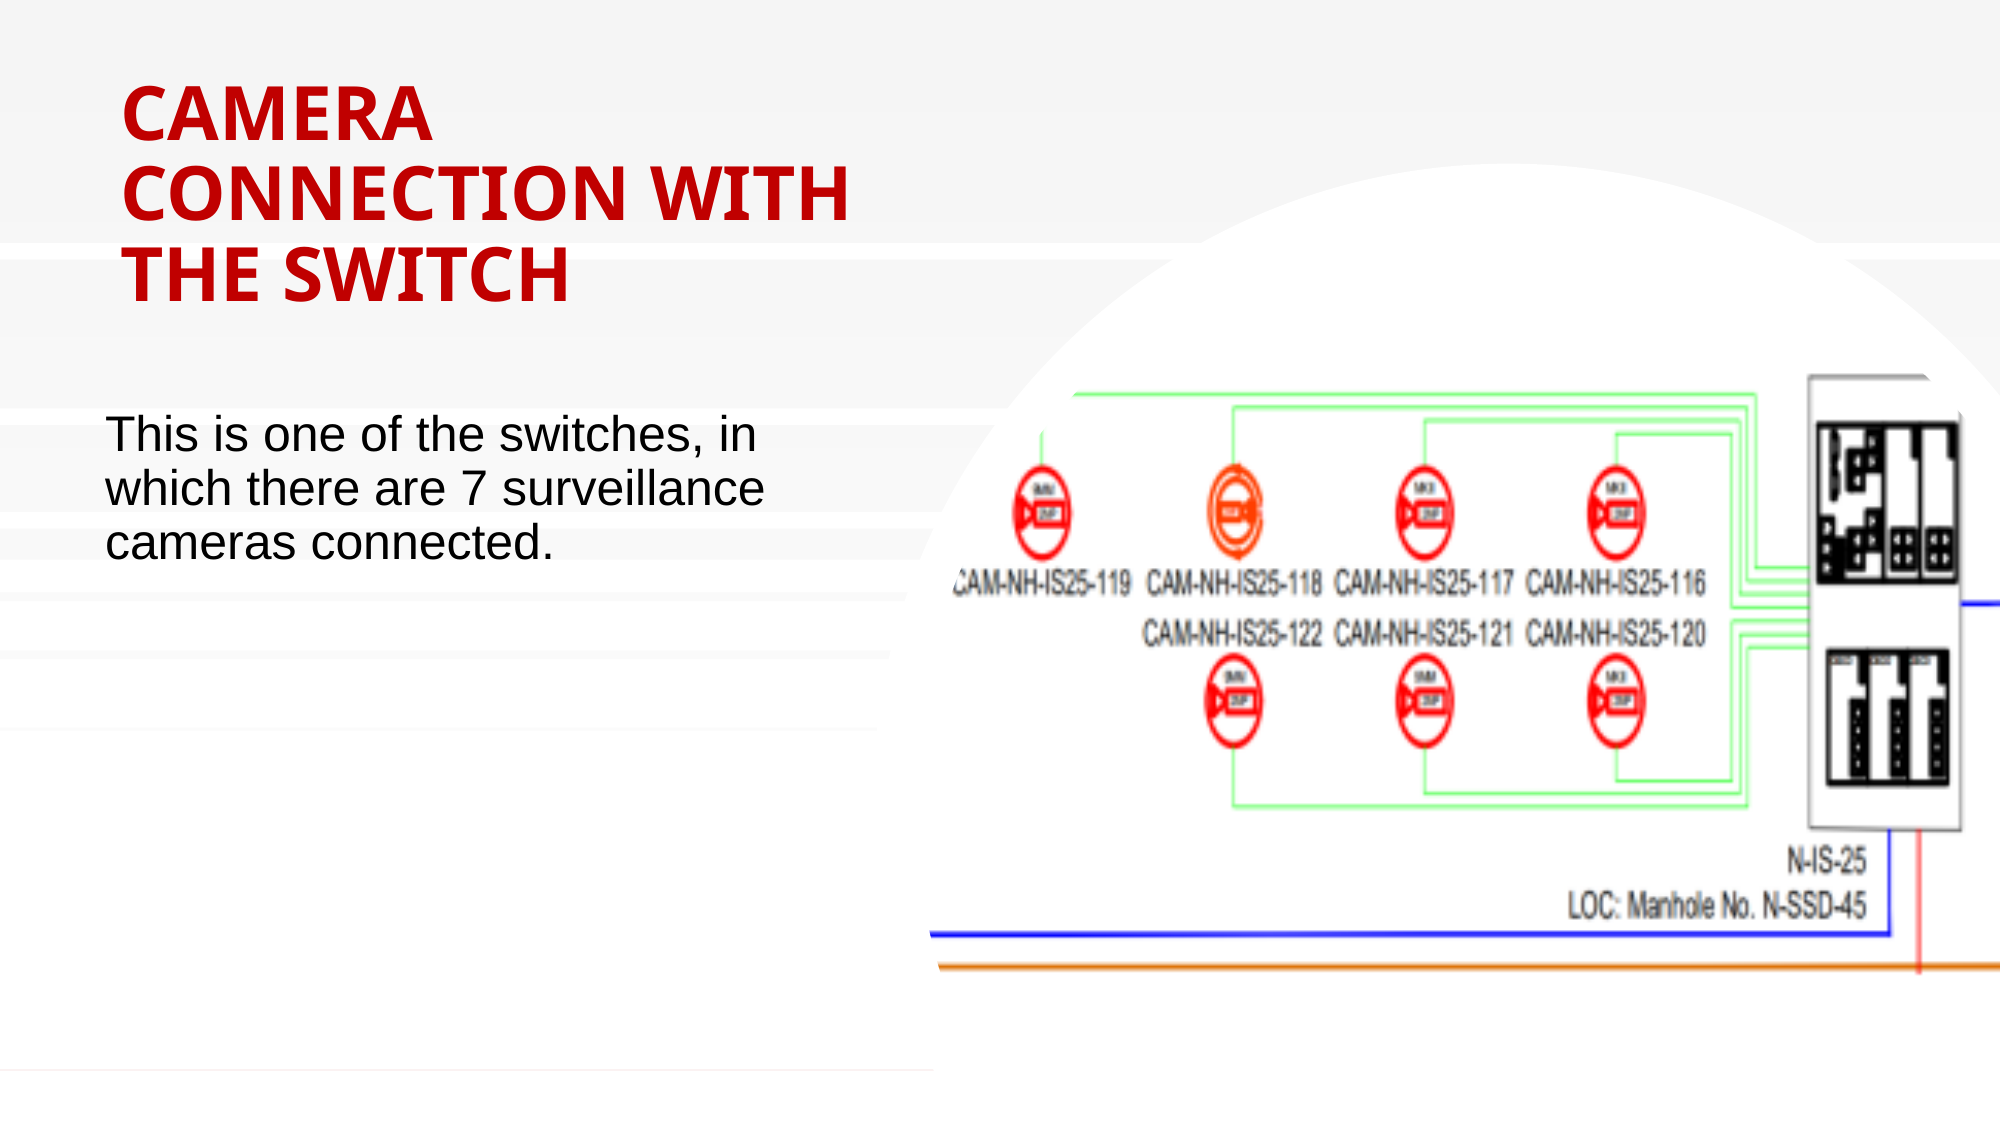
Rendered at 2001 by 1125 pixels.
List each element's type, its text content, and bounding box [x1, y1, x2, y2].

picture [914, 205, 2000, 1124]
title CAMERA CONNECTION WITH THE SWITCH [105, 82, 949, 326]
list This is one of the switches, in which there are 7 surveillance cameras connected. [105, 408, 783, 963]
